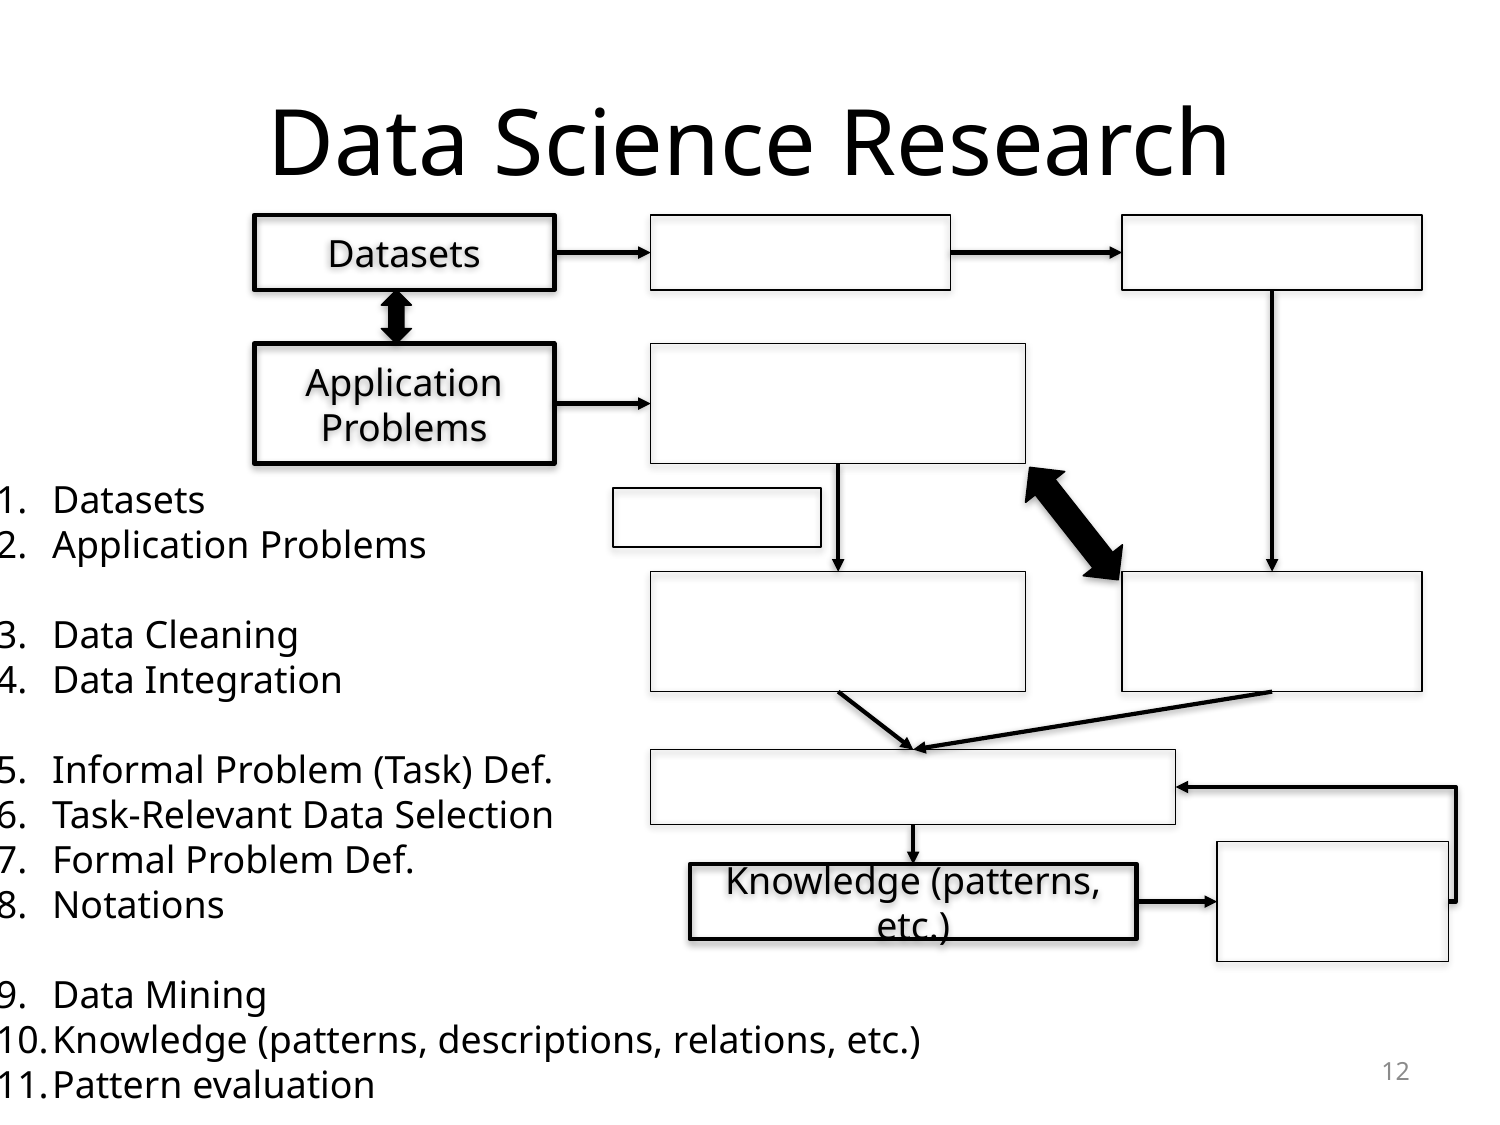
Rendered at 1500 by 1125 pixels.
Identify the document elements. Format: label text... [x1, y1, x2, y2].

text_box [1024, 466, 1124, 581]
text_box [1121, 214, 1423, 291]
text_box [650, 343, 1026, 464]
text_box [937, 571, 1026, 690]
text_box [912, 691, 1273, 750]
text_box Knowledge (patterns, etc.) [937, 863, 1137, 940]
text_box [1175, 786, 1449, 902]
title Data Science Research [75, 45, 1425, 233]
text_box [837, 691, 911, 750]
text_box Datasets [253, 214, 555, 291]
text_box Datasets Application Problems Data Cleaning Data Integration Informal Problem (Task) Def. Task-Relevant Data Selection Formal Problem Def. Notations Data Mining Knowledge (patterns, descriptions, relations, etc.) Pattern evaluation [0, 468, 937, 1114]
text_box [1121, 571, 1423, 692]
text_box Application Problems [253, 343, 555, 464]
text_box [380, 289, 413, 345]
text_box [937, 757, 1176, 825]
slide_number 12 [1074, 1042, 1425, 1103]
text_box [1216, 910, 1449, 962]
text_box [650, 214, 951, 291]
